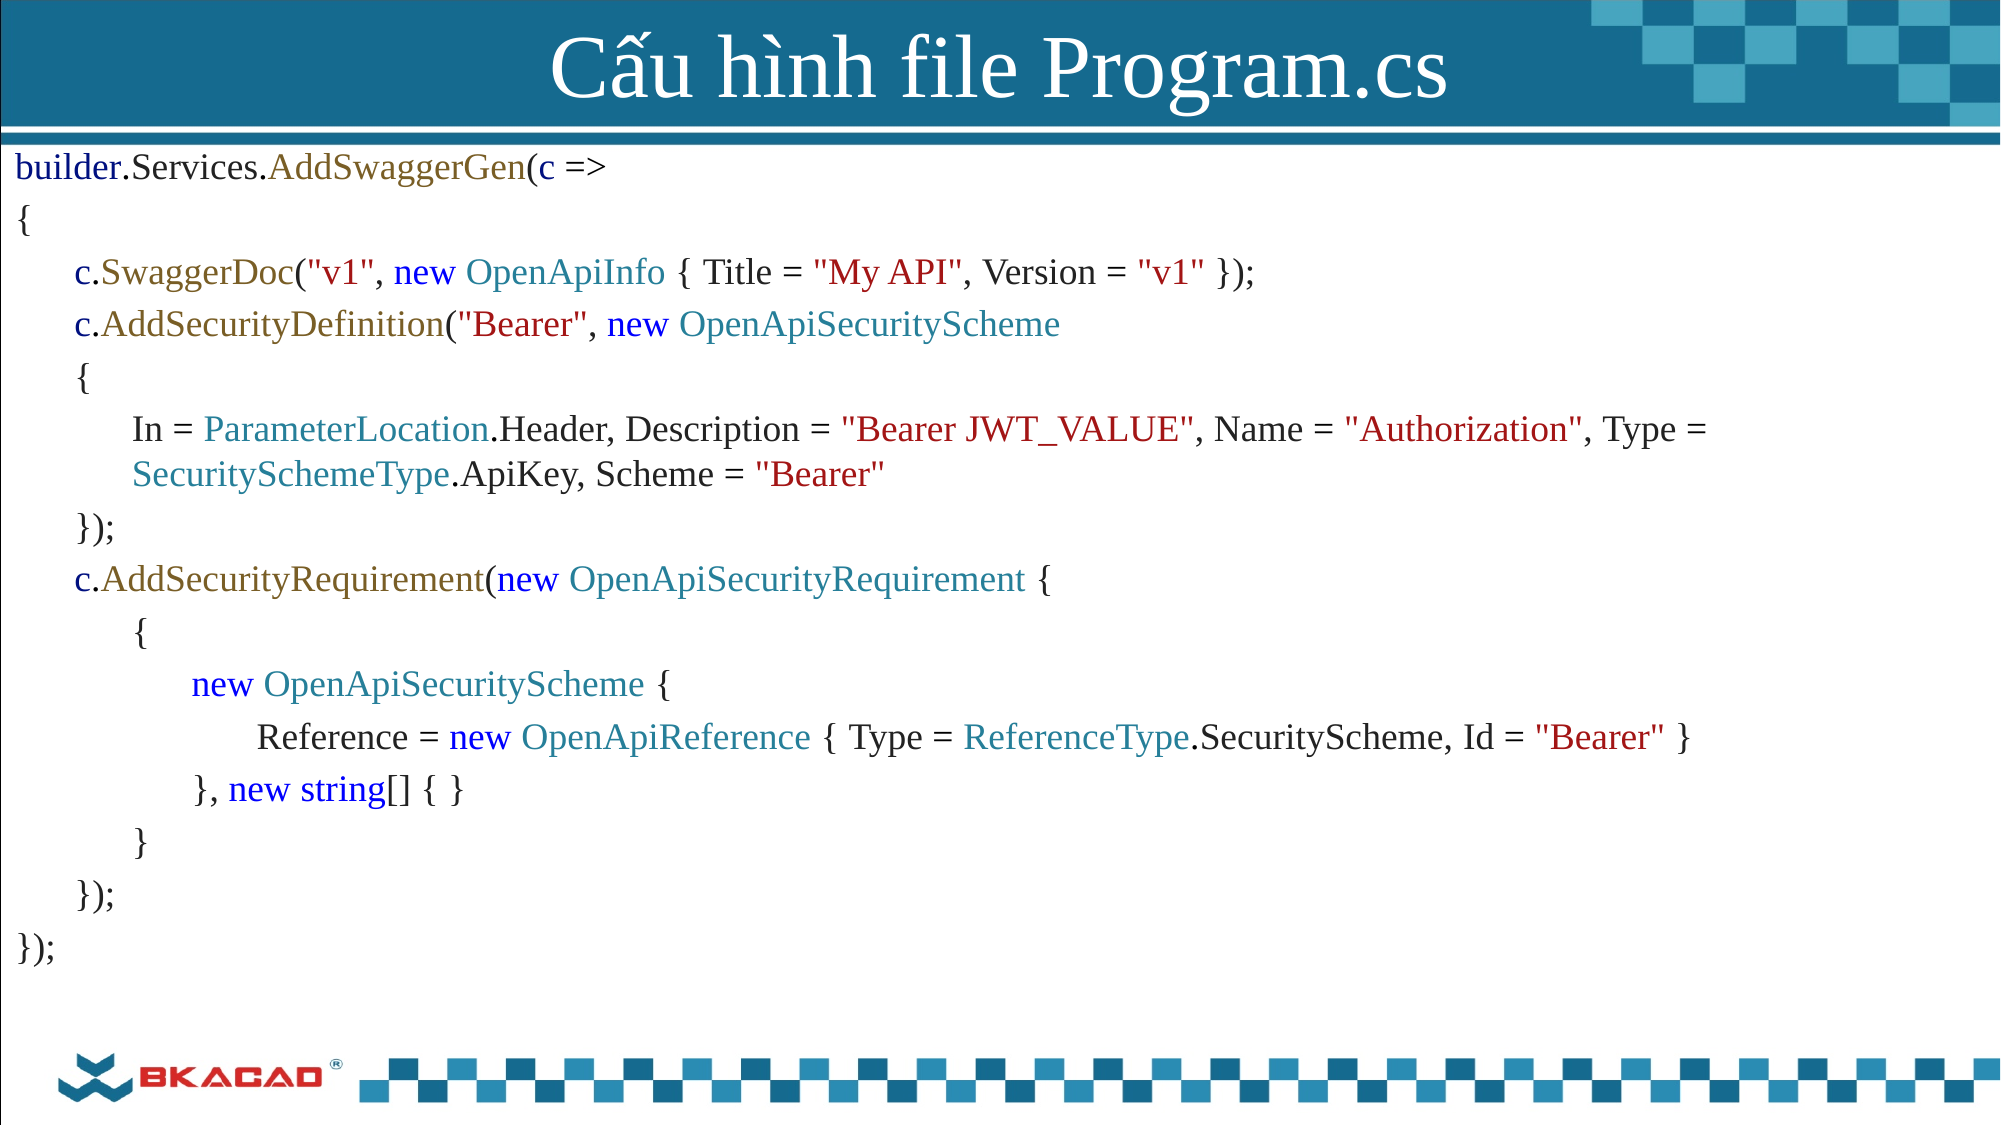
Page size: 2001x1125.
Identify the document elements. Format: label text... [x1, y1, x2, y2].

picture [0, 0, 2001, 1125]
title Cấu hình file Program.cs [0, 0, 2000, 124]
list builder.Services.AddSwaggerGen(c => { c.SwaggerDoc("v1", new OpenApiInfo { Title = "My API", Version = "v1" }); c.AddSecurityDefinition("Bearer", new OpenApiSecurityScheme { In = ParameterLocation.Header, Description = "Bearer JWT_VALUE", Name = "Authorization", Type = SecuritySchemeType.ApiKey, Scheme = "Bearer" }); c.AddSecurityRequirement(new OpenApiSecurityRequirement { { new OpenApiSecurityScheme { Reference = new OpenApiReference { Type = ReferenceType.SecurityScheme, Id = "Bearer" } }, new string[] { } } }); }); [0, 134, 2000, 1125]
